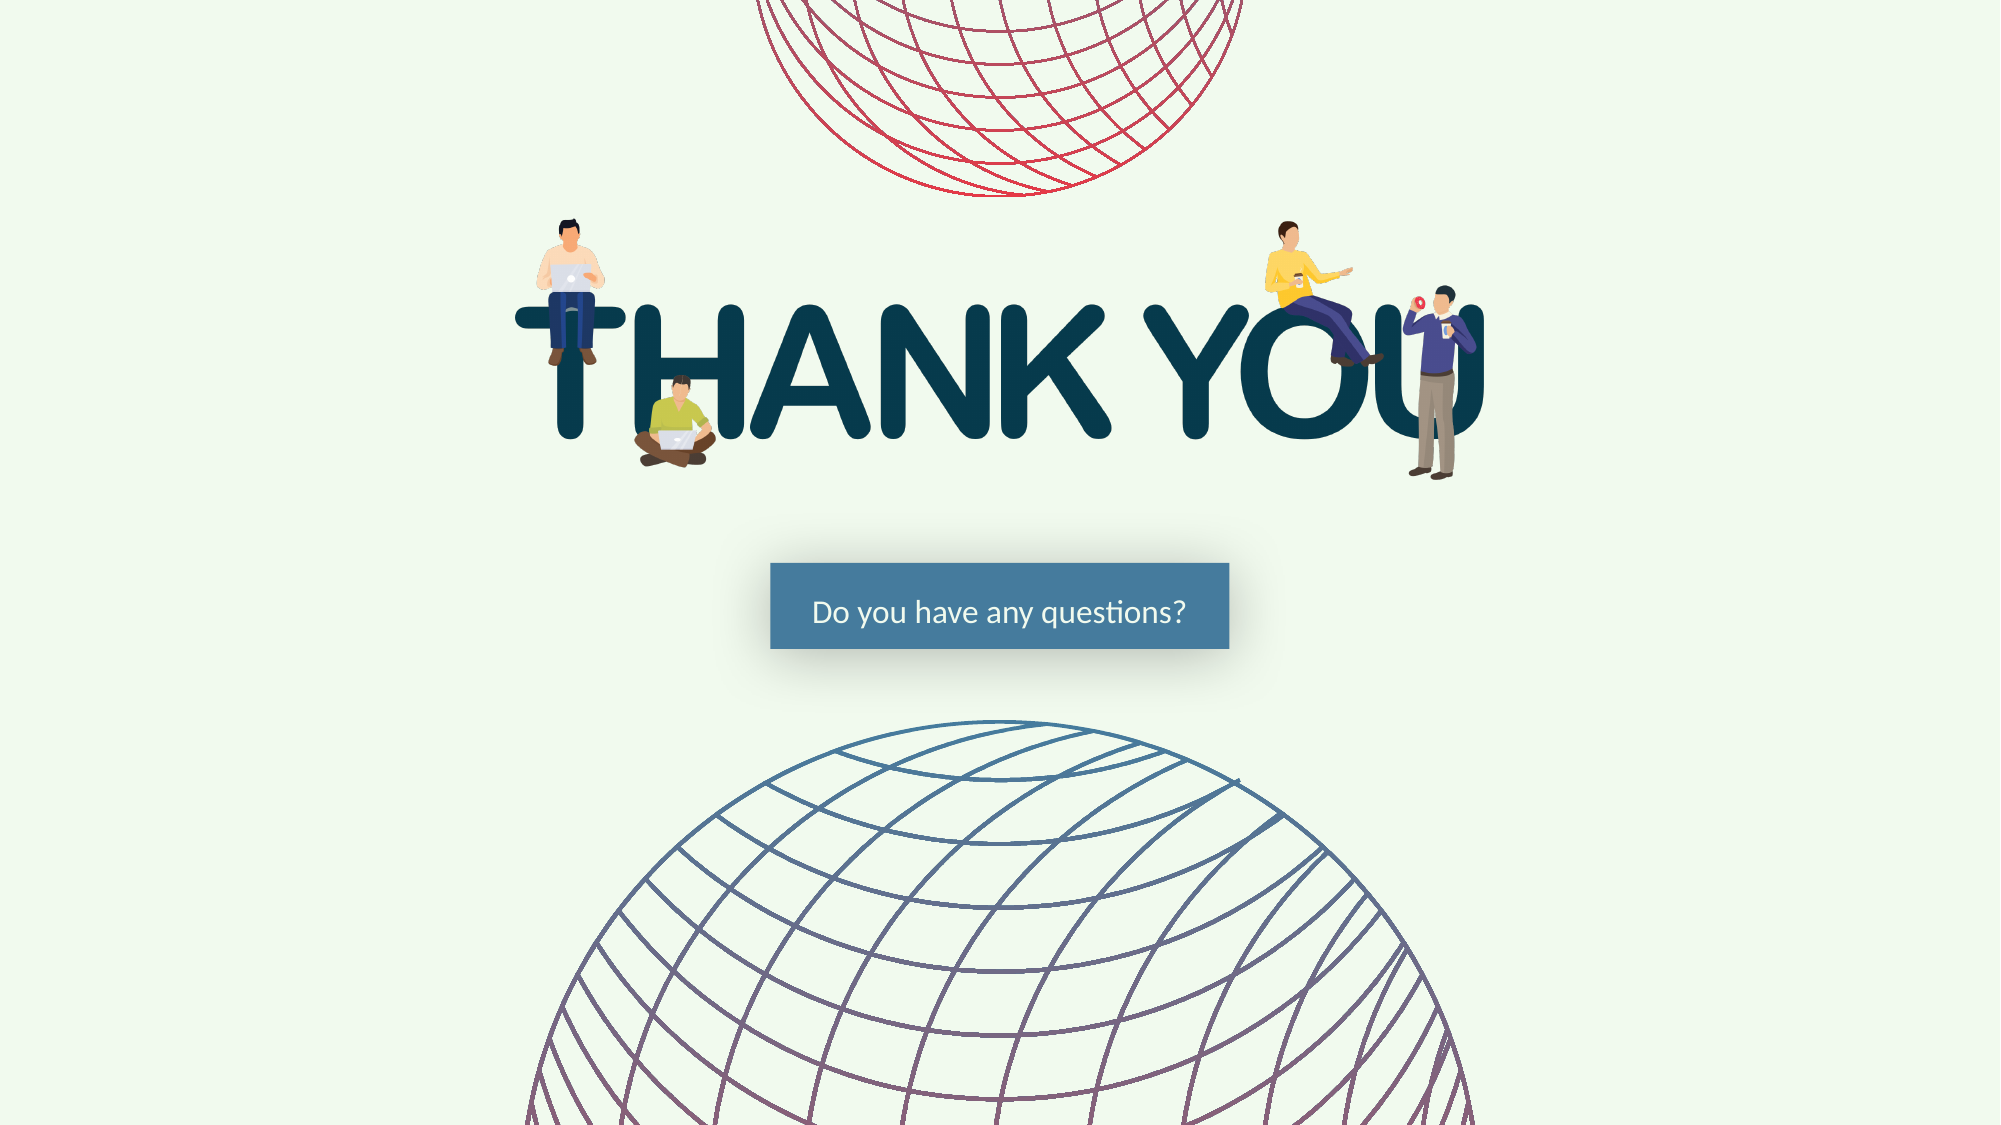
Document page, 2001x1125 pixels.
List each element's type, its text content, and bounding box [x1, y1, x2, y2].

text_box [756, 0, 1243, 198]
text_box [525, 719, 1475, 1125]
text_box Do you have any questions? [790, 562, 1210, 638]
picture [515, 218, 1484, 480]
text_box [769, 562, 1231, 650]
